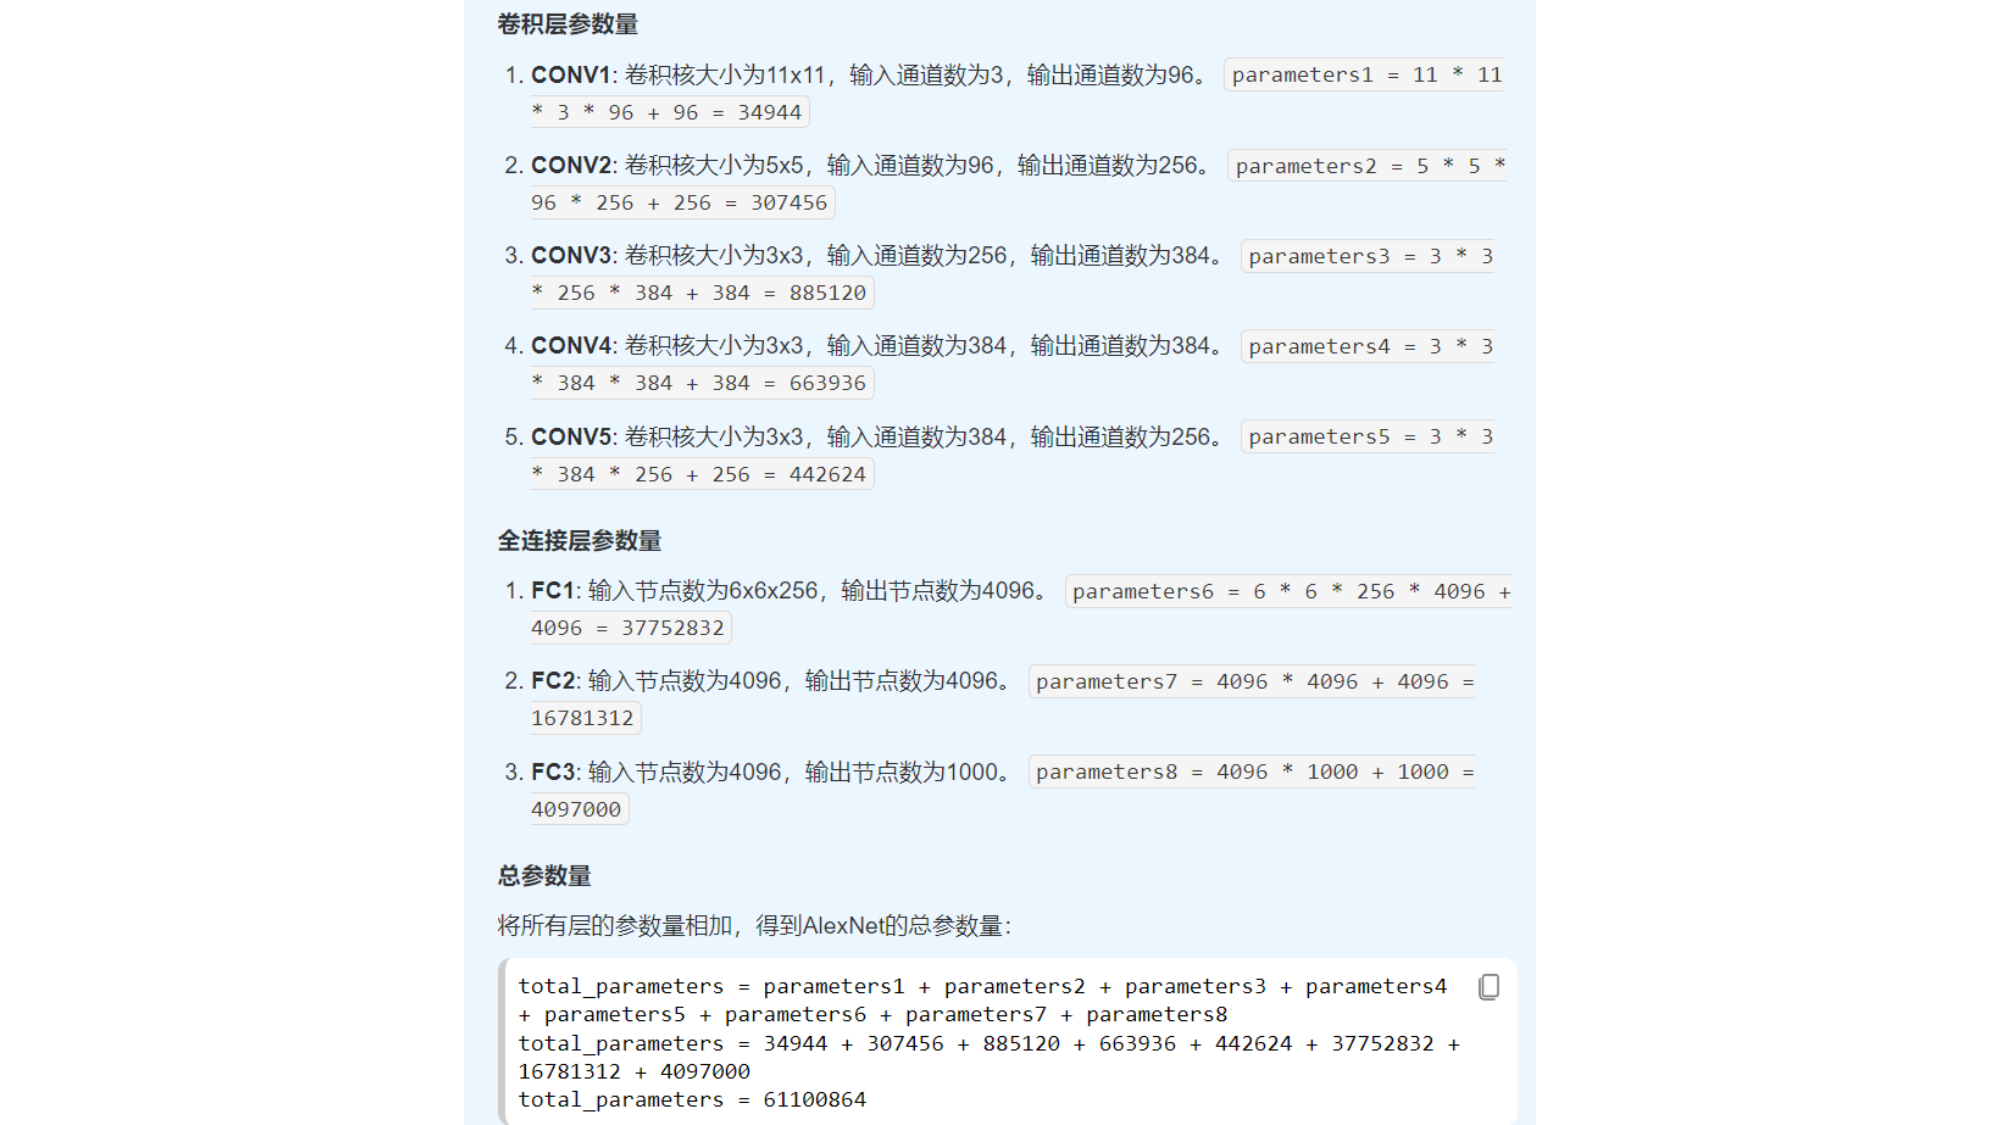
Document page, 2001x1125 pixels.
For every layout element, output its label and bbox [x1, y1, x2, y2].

picture [464, 0, 1536, 1125]
